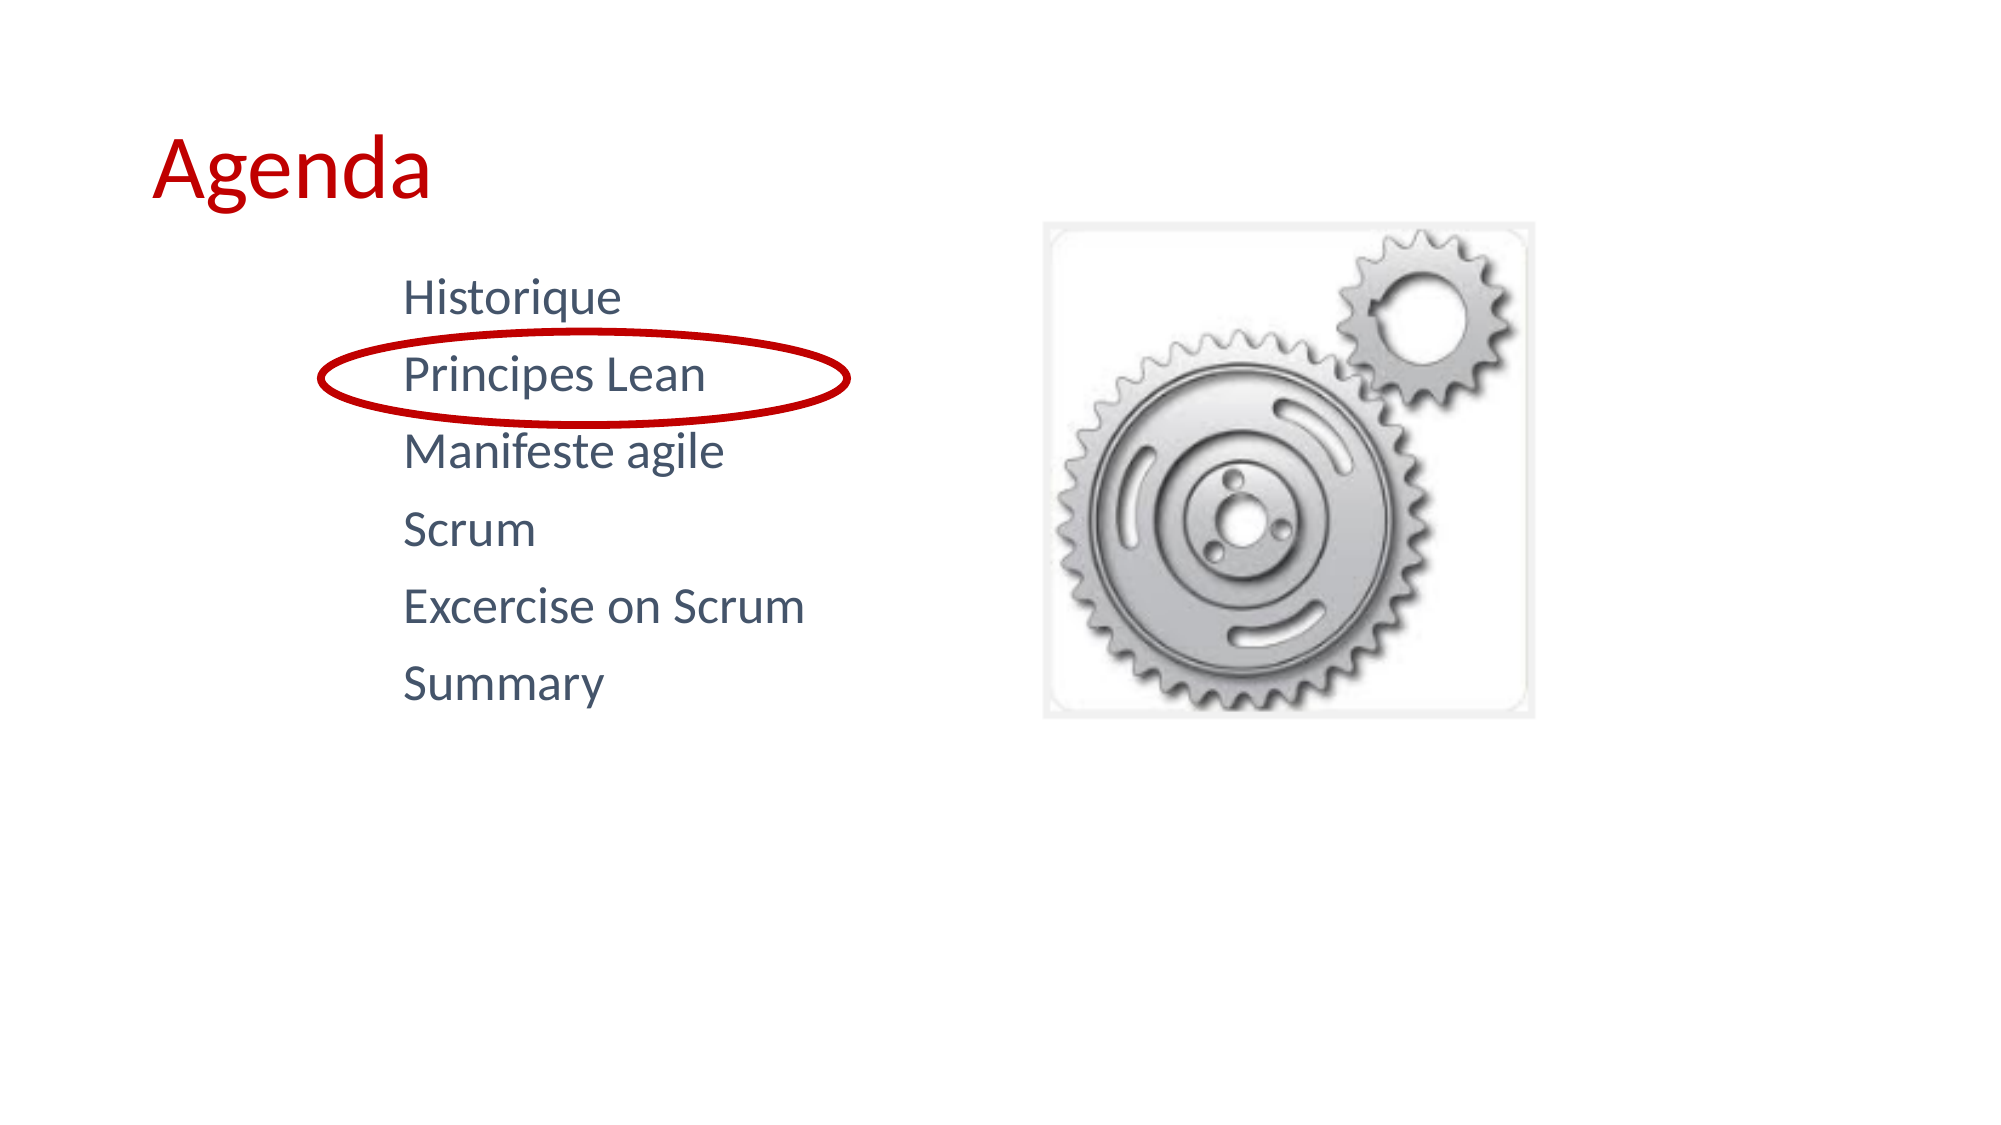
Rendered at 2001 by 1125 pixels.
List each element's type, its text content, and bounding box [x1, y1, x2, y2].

text_box [319, 330, 849, 427]
title Agenda [137, 59, 1863, 278]
list Historique Principes Lean Manifeste agile Scrum Excercise on Scrum Summary [388, 262, 1358, 1006]
picture [1034, 215, 1553, 732]
